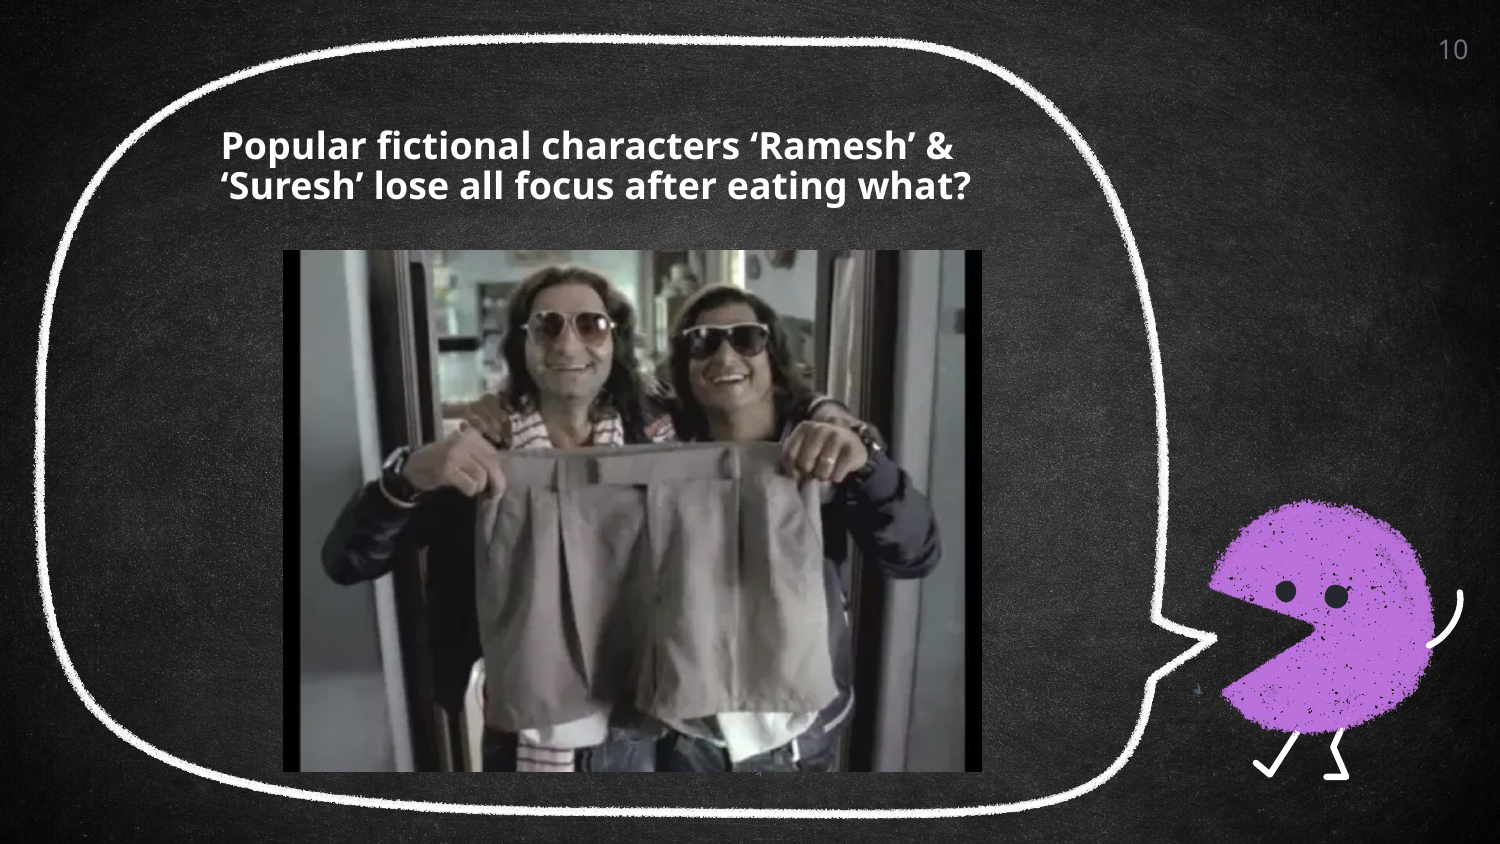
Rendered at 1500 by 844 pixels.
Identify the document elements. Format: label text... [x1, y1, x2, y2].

slide_number 10 [1378, 32, 1469, 98]
title Popular fictional characters ‘Ramesh’ & ‘Suresh’ lose all focus after eating what? [220, 126, 982, 192]
picture [0, 0, 1500, 844]
